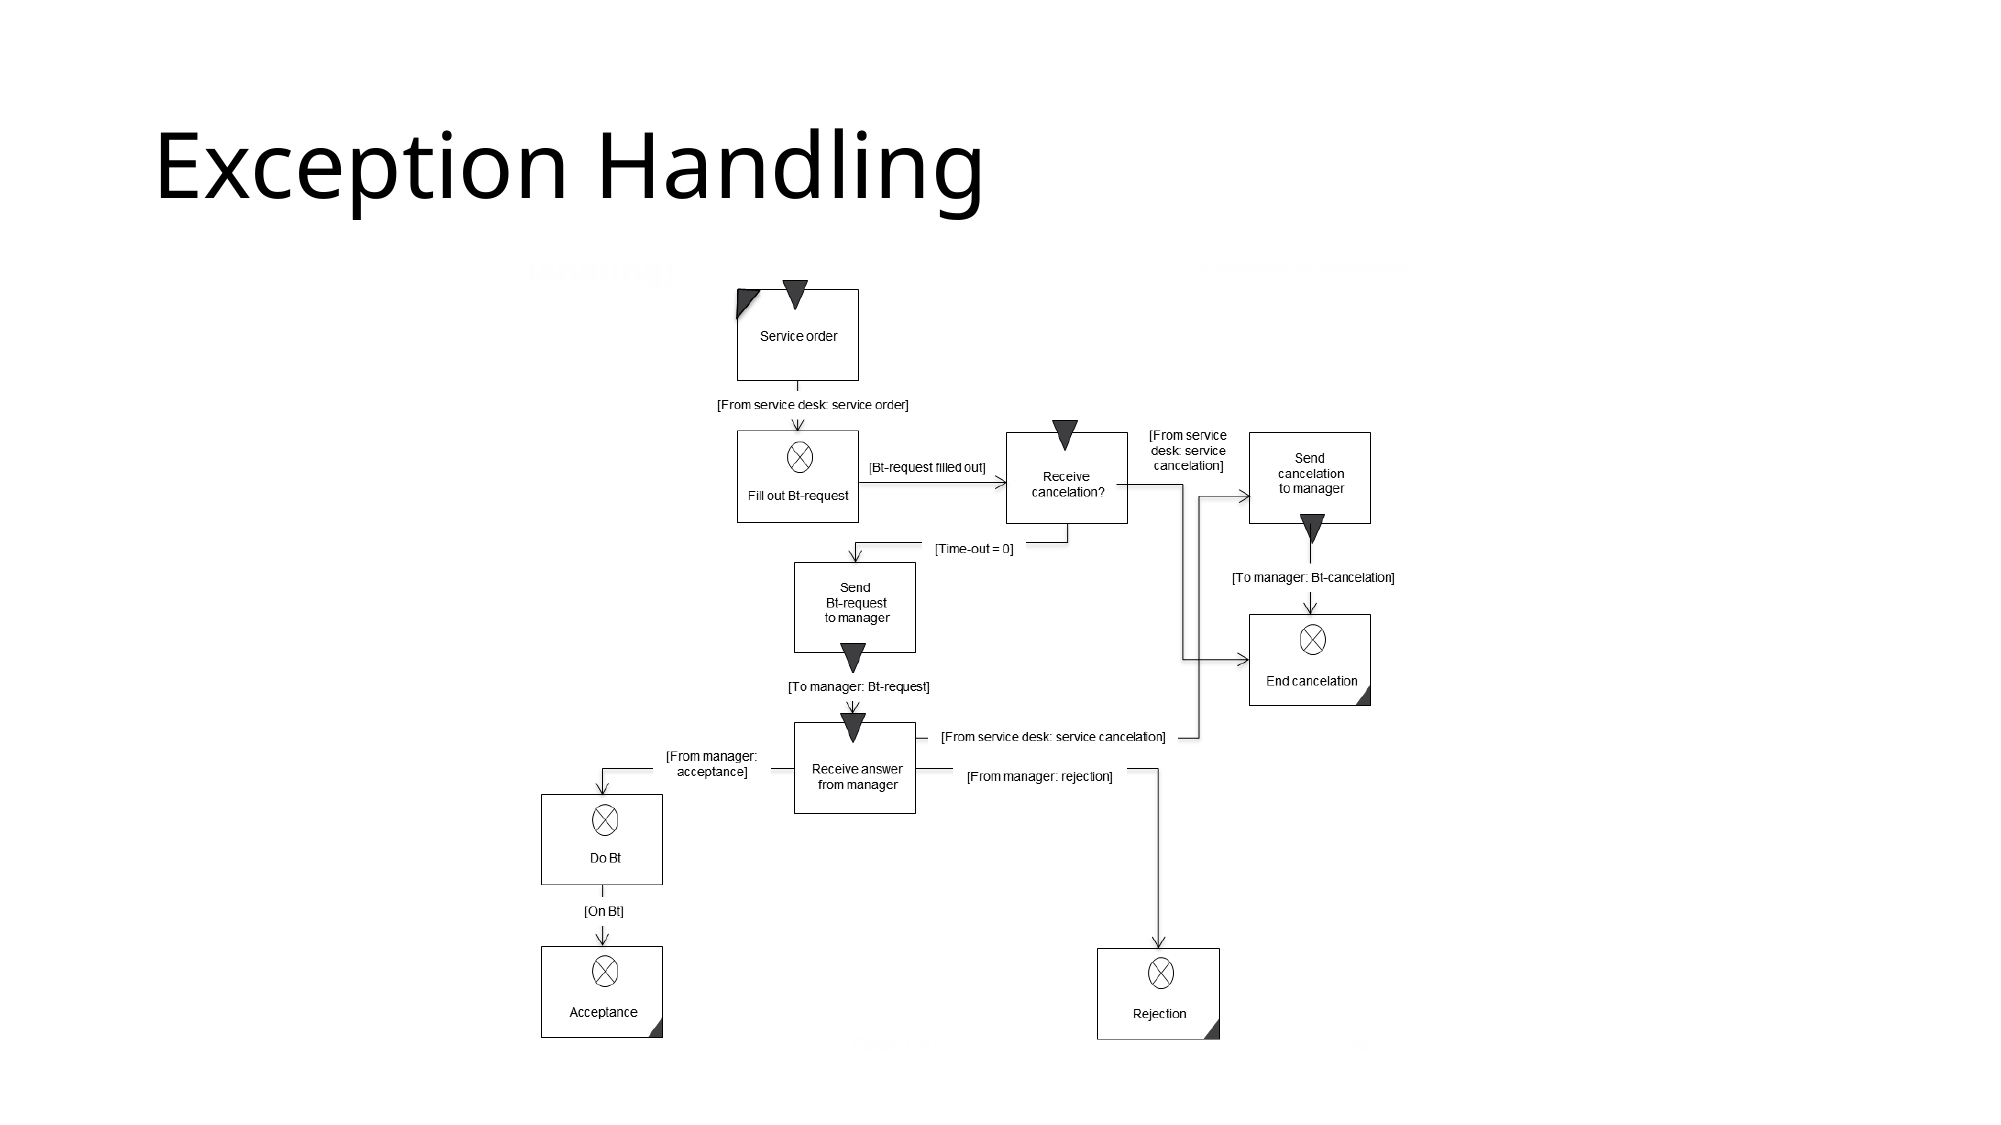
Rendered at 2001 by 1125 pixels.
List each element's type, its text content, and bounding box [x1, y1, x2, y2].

title Exception Handling [137, 59, 1863, 278]
picture [529, 264, 1411, 1051]
